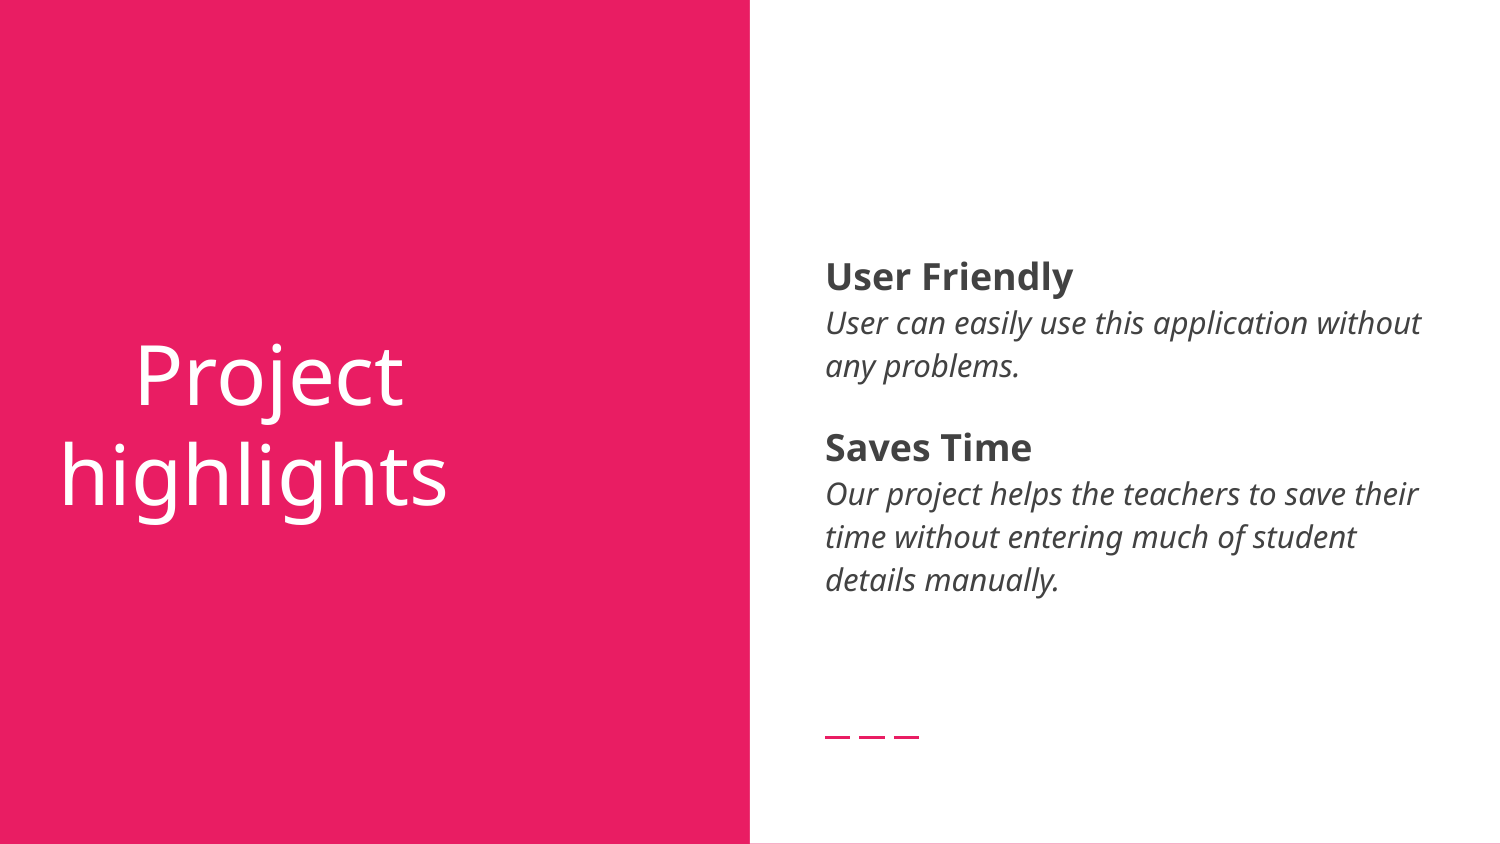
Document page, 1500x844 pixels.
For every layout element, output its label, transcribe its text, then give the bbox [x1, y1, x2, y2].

list User Friendly User can easily use this application without any problems. Saves Time Our project helps the teachers to save their time without entering much of student details manually. [810, 118, 1455, 725]
title Project highlights [43, 298, 708, 546]
